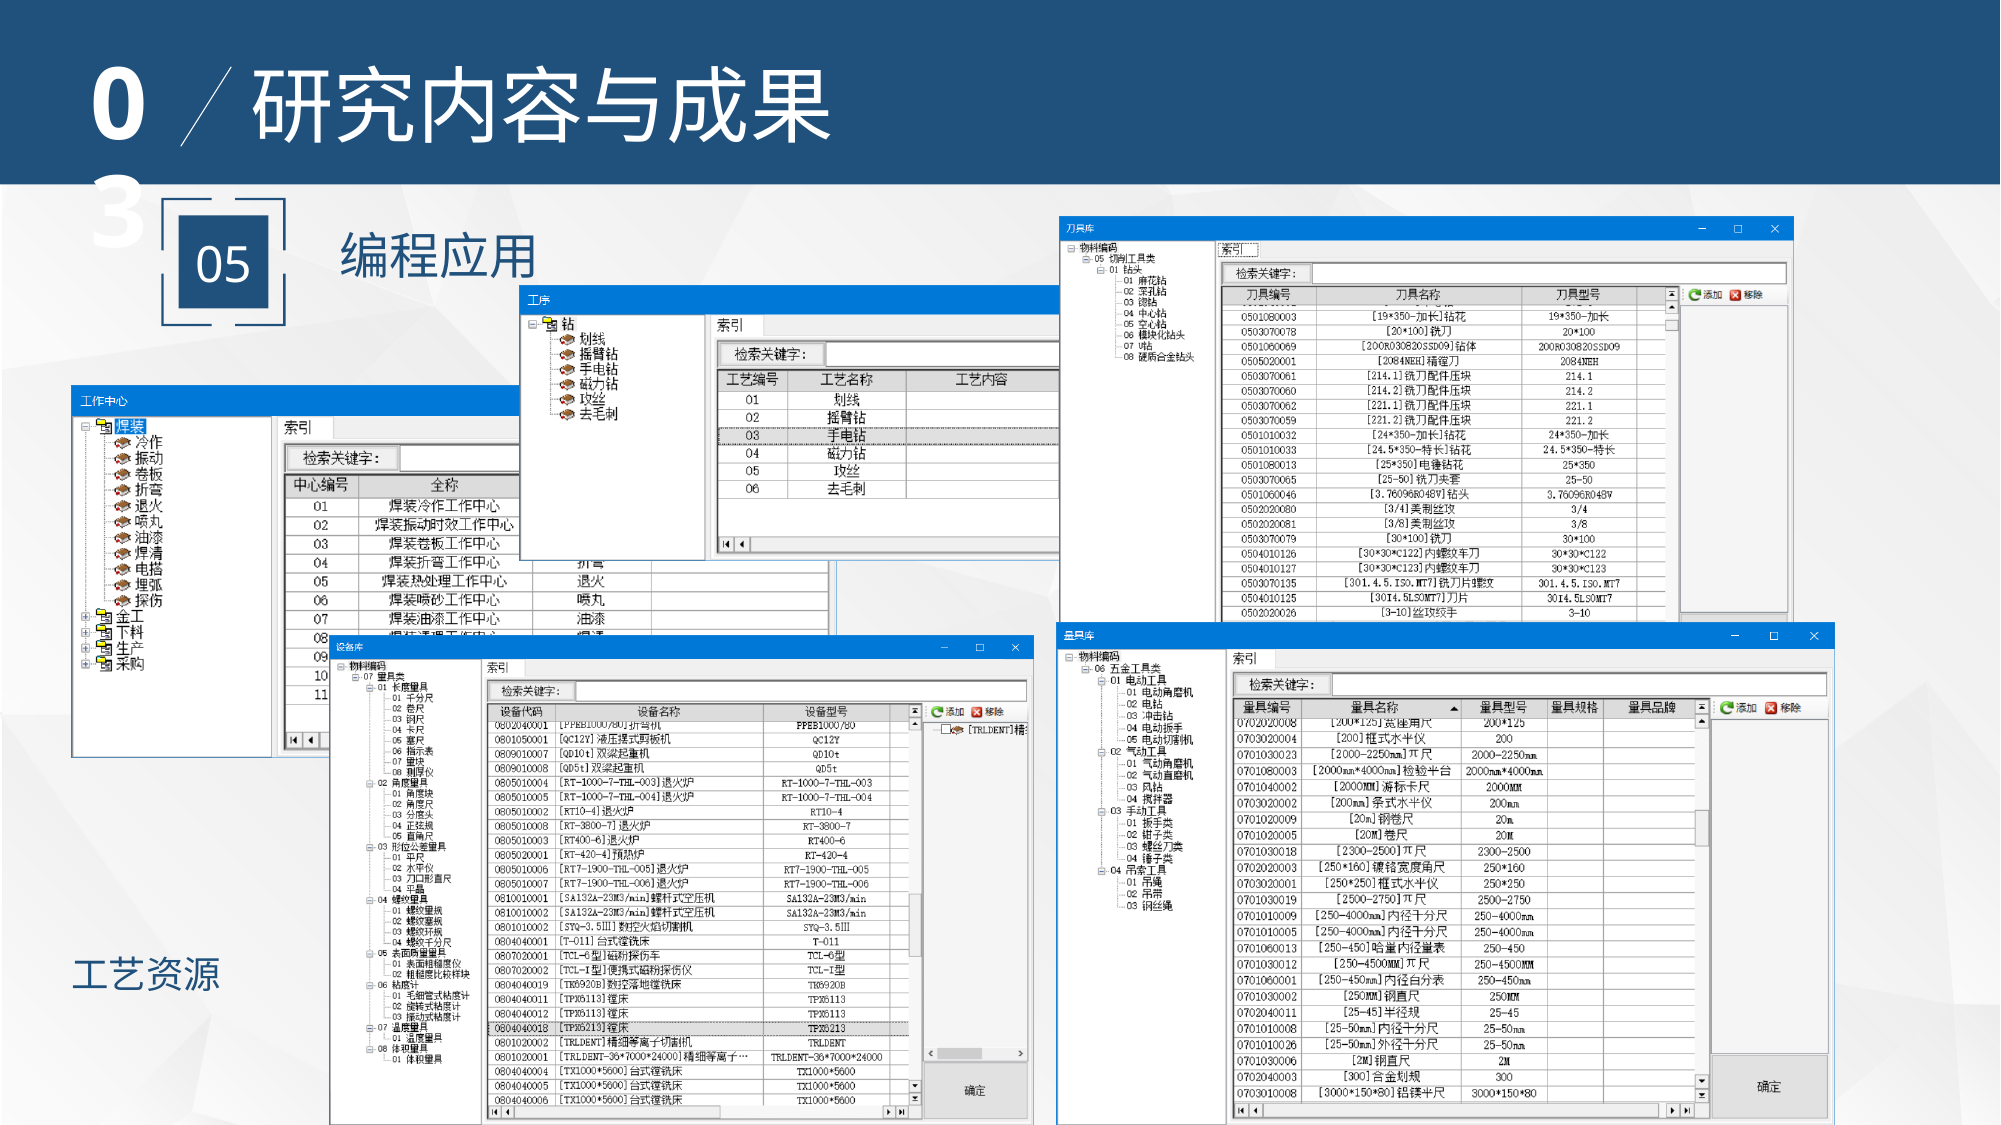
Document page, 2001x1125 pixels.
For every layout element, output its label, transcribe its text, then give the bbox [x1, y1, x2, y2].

text_box 编程应用 [324, 216, 712, 292]
text_box [234, 273, 287, 327]
text_box [160, 273, 213, 327]
list 03 [75, 45, 218, 212]
text_box 工艺资源 [56, 943, 237, 1004]
list 研究内容与成果 [235, 57, 989, 139]
picture [0, 0, 2001, 1125]
text_box [234, 197, 287, 251]
text_box [160, 197, 213, 251]
text_box 05 [177, 214, 269, 309]
